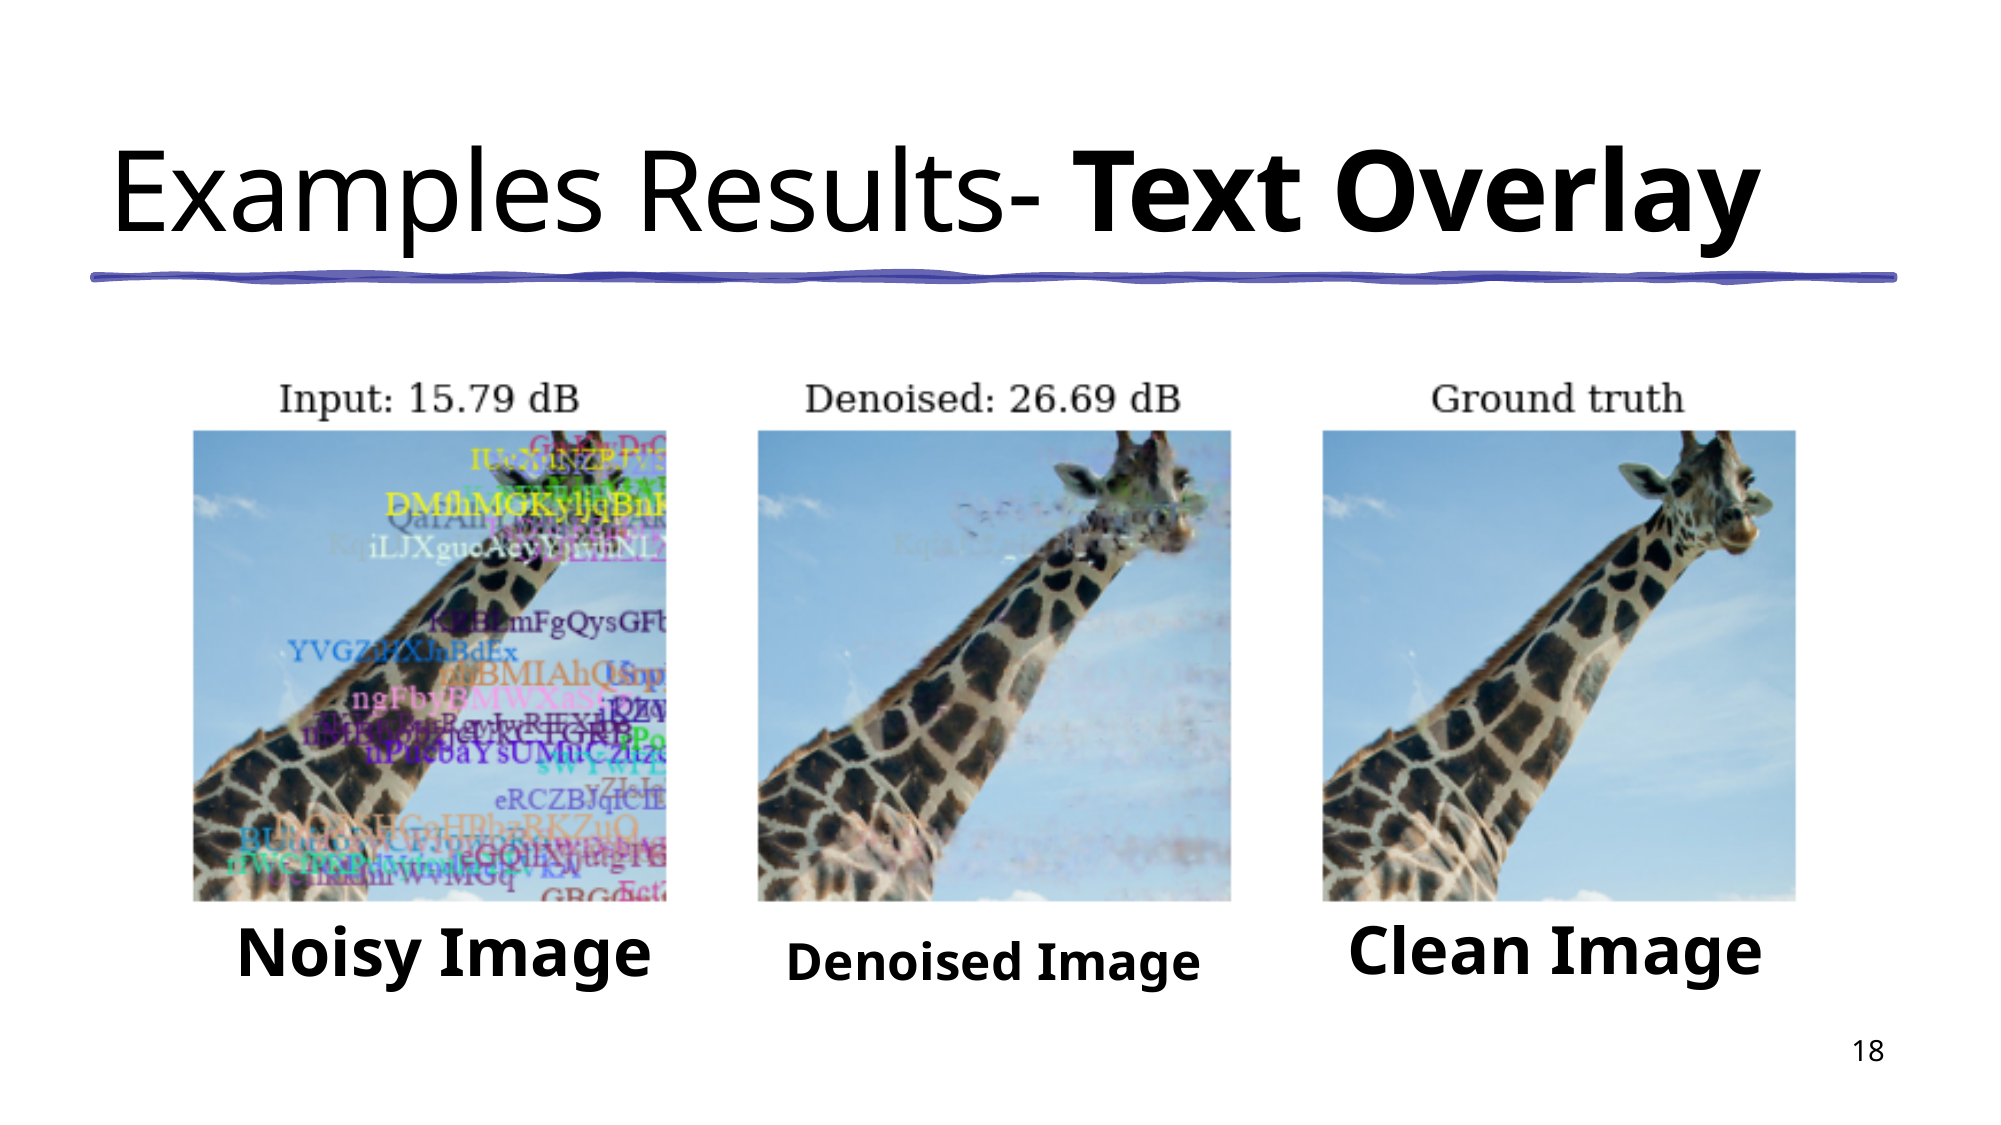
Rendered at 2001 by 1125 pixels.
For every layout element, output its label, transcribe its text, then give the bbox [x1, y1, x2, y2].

text_box Clean Image [1325, 925, 1787, 997]
text_box Noisy Image [213, 925, 675, 999]
text_box [92, 271, 1895, 283]
text_box Denoised Image [763, 925, 1225, 999]
picture [171, 360, 1817, 925]
text_box Examples Results- Text Overlay [93, 126, 1937, 222]
slide_number 18 [1433, 1024, 1900, 1103]
